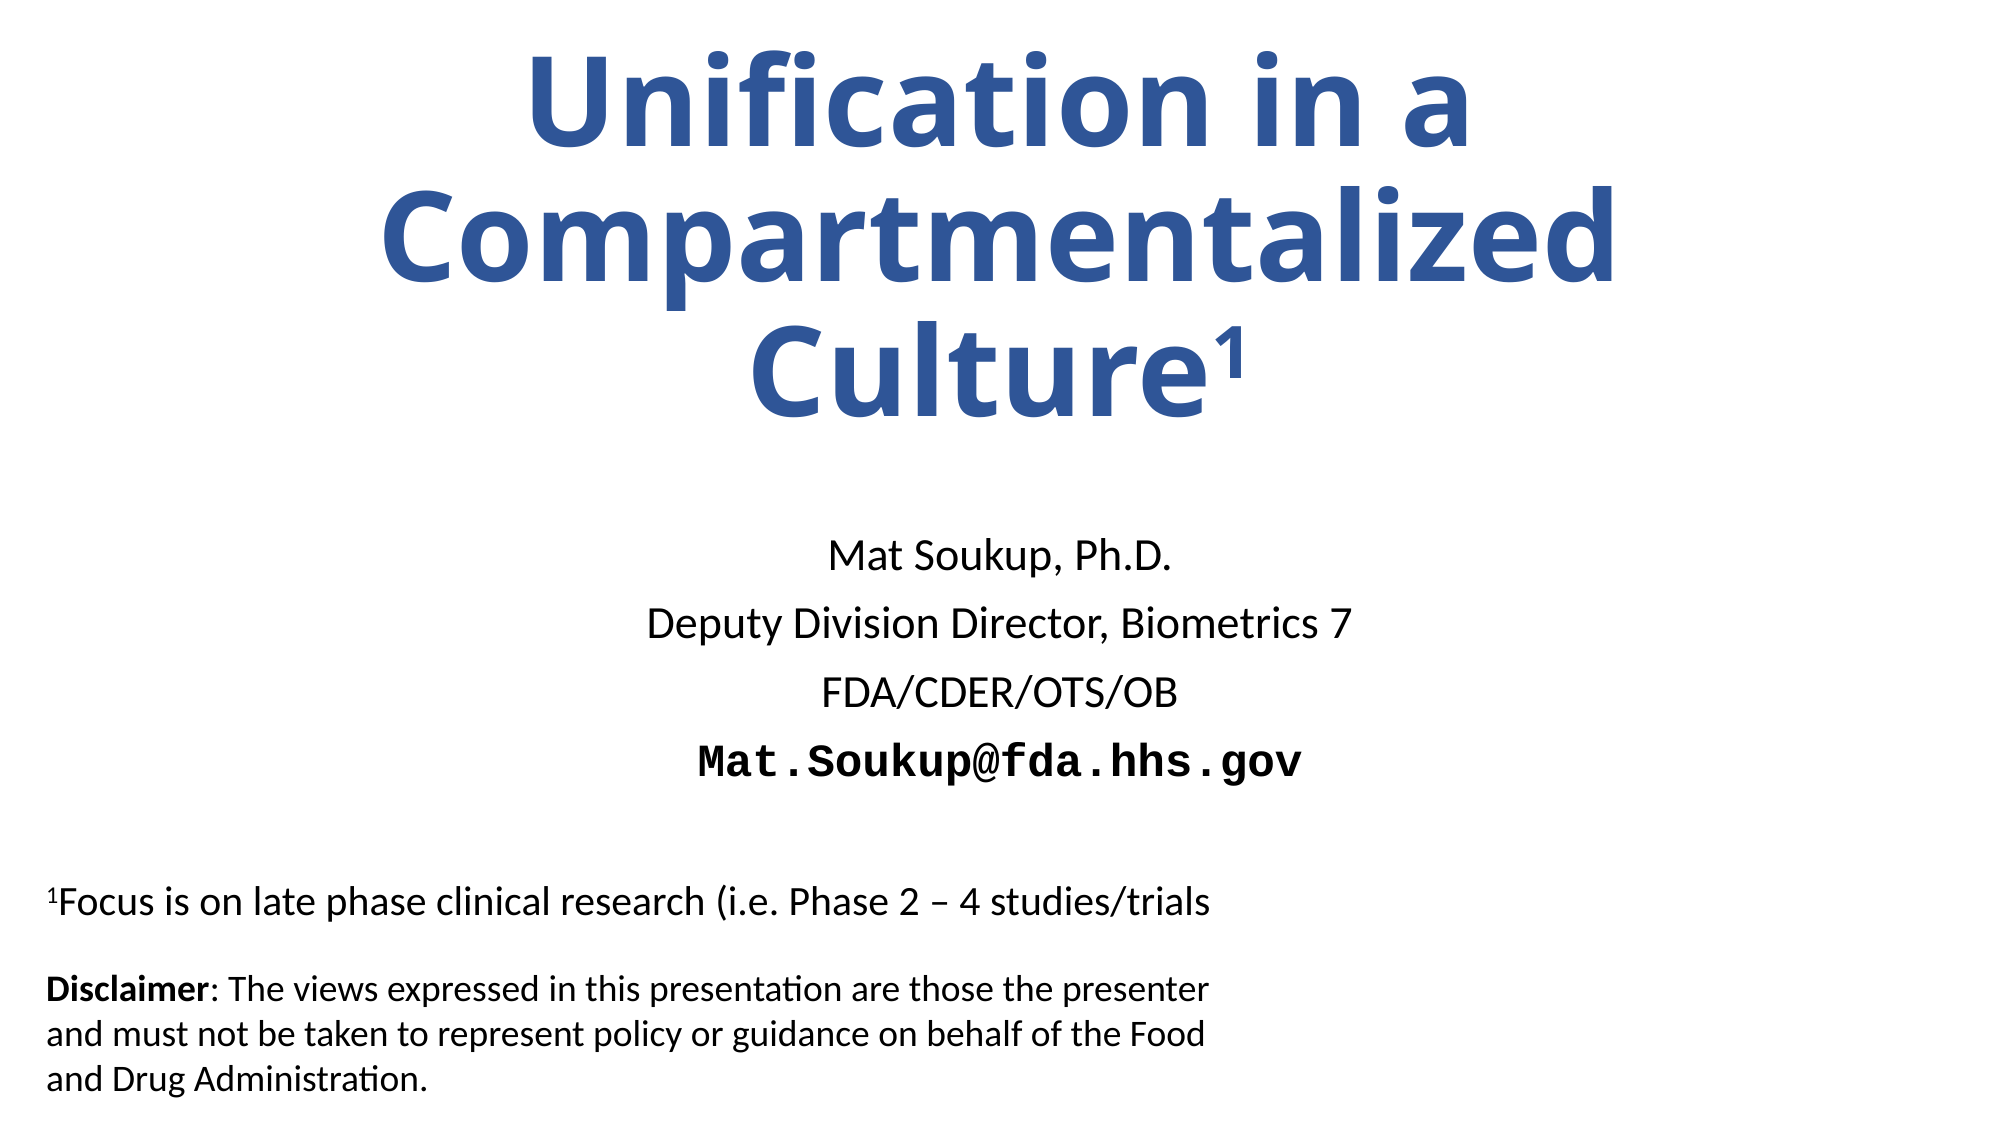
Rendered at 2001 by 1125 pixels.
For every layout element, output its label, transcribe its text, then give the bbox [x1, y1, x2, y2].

title Unification in a Compartmentalized Culture1 [249, 59, 1750, 451]
text_box Disclaimer: The views expressed in this presentation are those the presenter and must not be taken to represent policy or guidance on behalf of the Food and Drug Administration. [31, 957, 1238, 1107]
subtitle Mat Soukup, Ph.D. Deputy Division Director, Biometrics 7 FDA/CDER/OTS/OB Mat.Soukup@fda.hhs.gov [249, 522, 1750, 795]
text_box 1Focus is on late phase clinical research (i.e. Phase 2 – 4 studies/trials [31, 866, 1394, 932]
